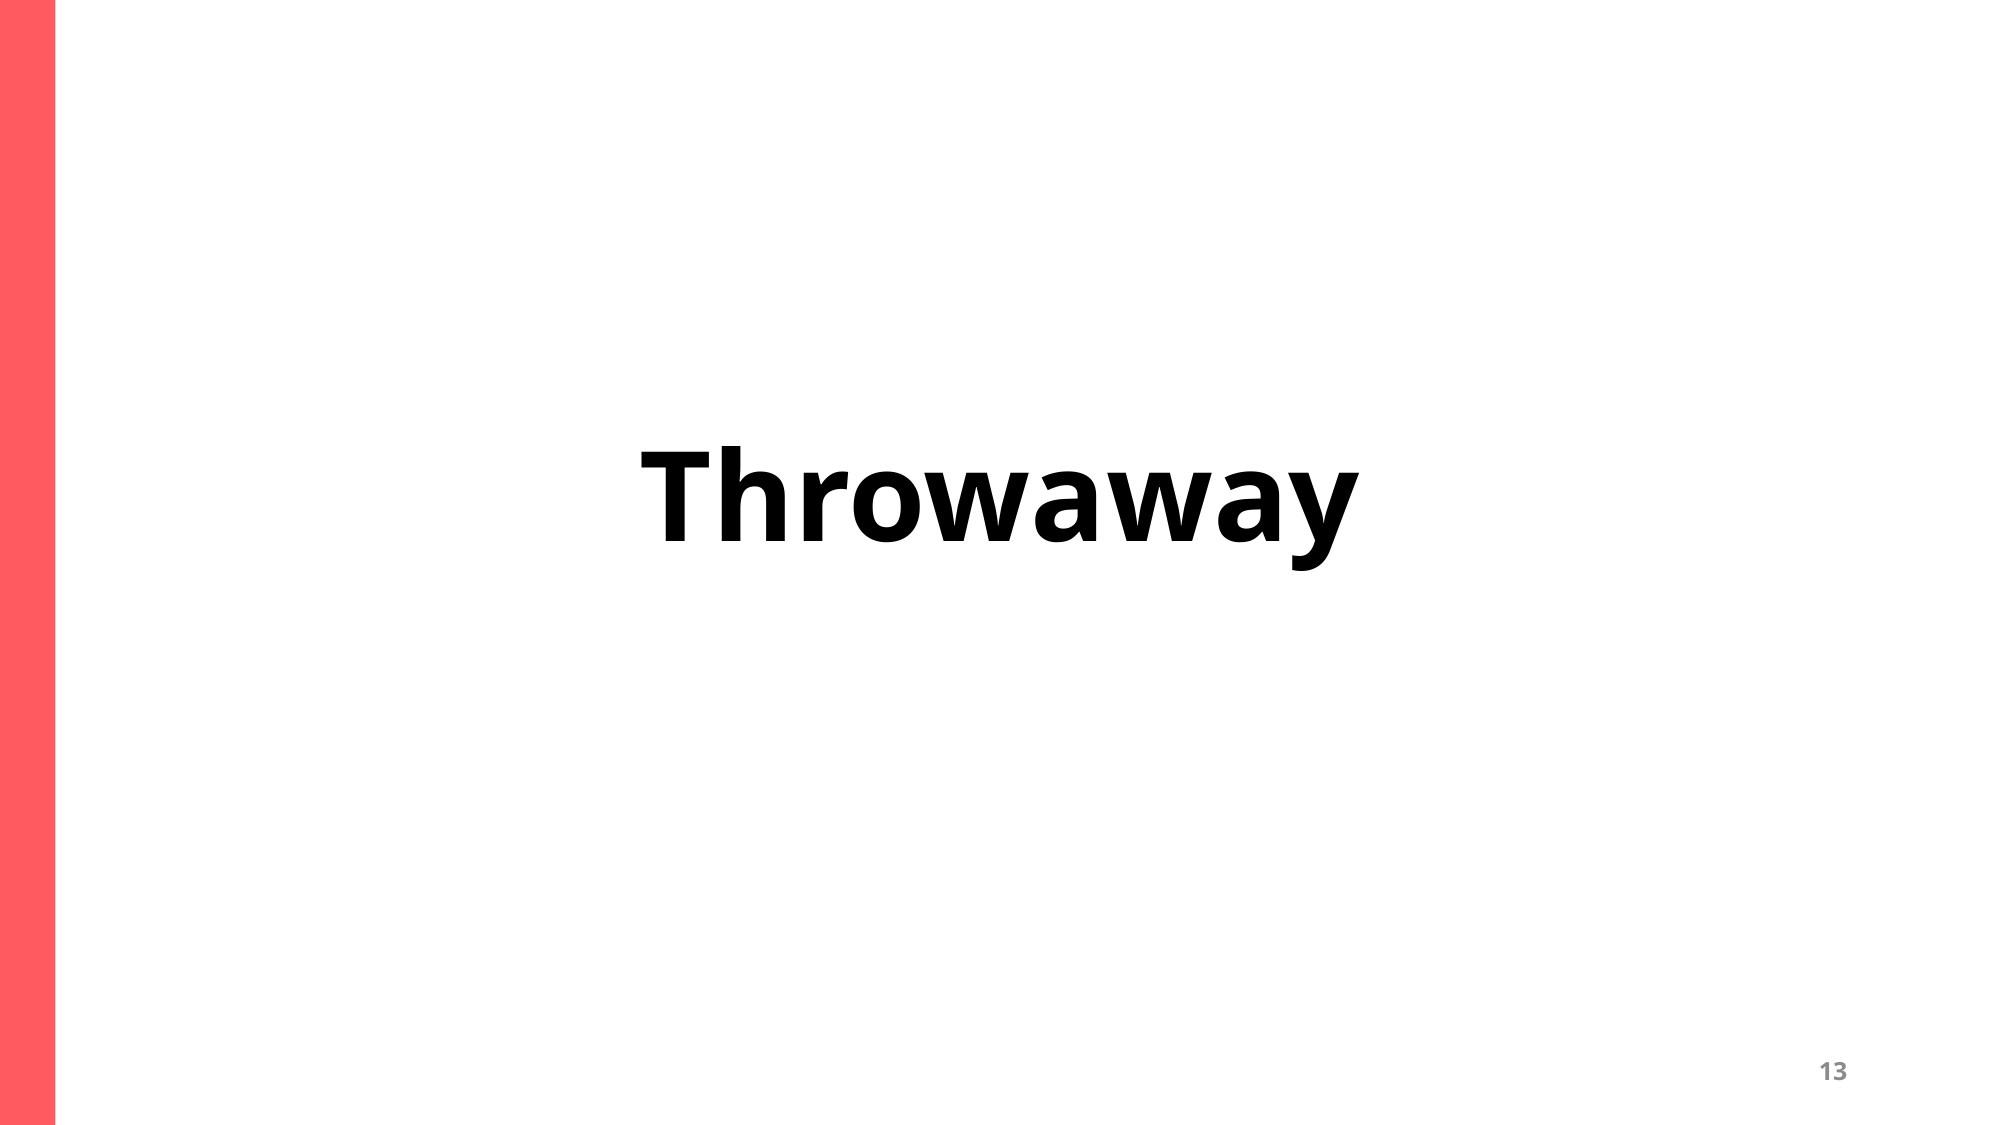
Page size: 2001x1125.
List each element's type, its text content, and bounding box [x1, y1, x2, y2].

title Throwaway [249, 184, 1750, 576]
slide_number 13 [1770, 1042, 1863, 1103]
